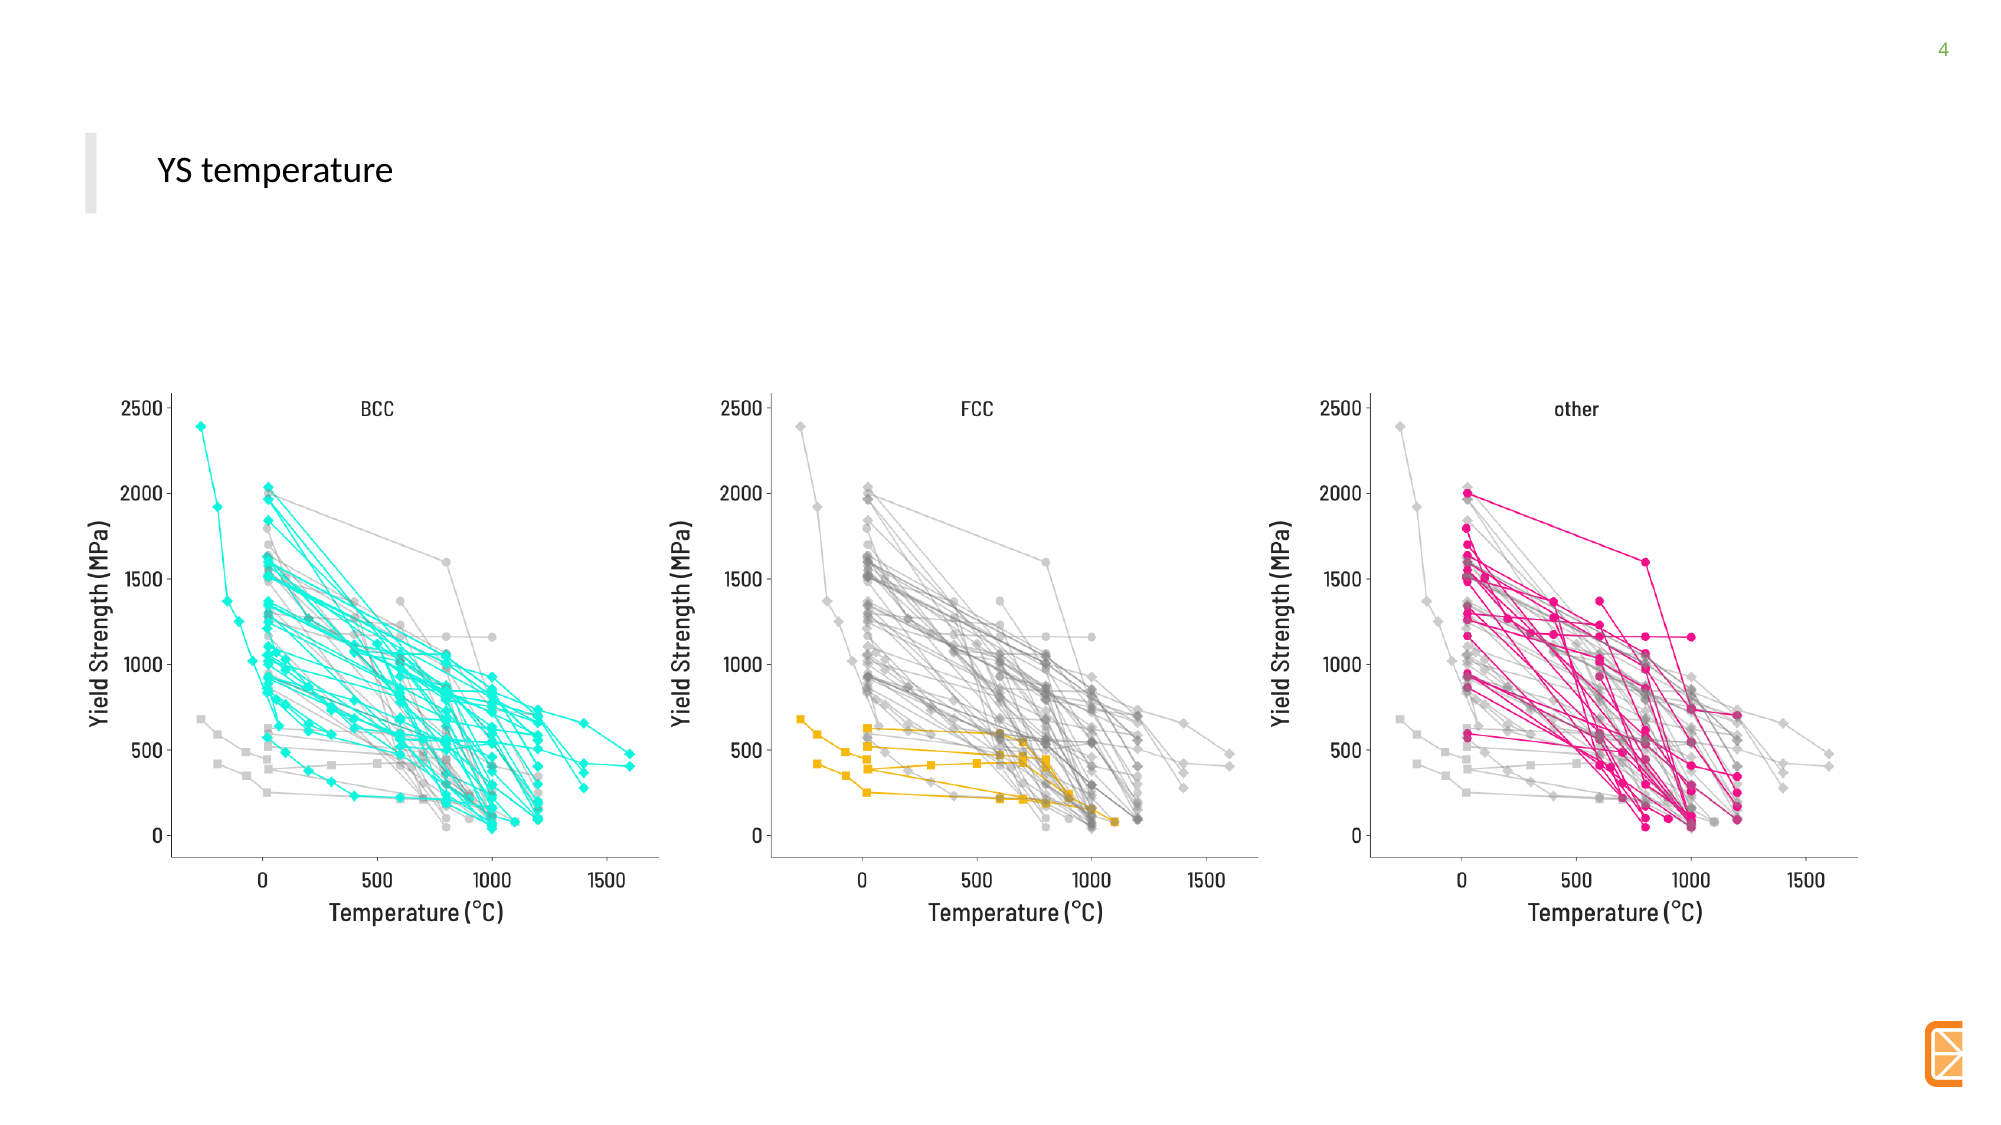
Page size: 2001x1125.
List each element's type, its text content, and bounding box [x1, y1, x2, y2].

text_box YS temperature [142, 137, 410, 198]
picture [1887, 983, 2000, 1125]
picture [81, 316, 1919, 930]
